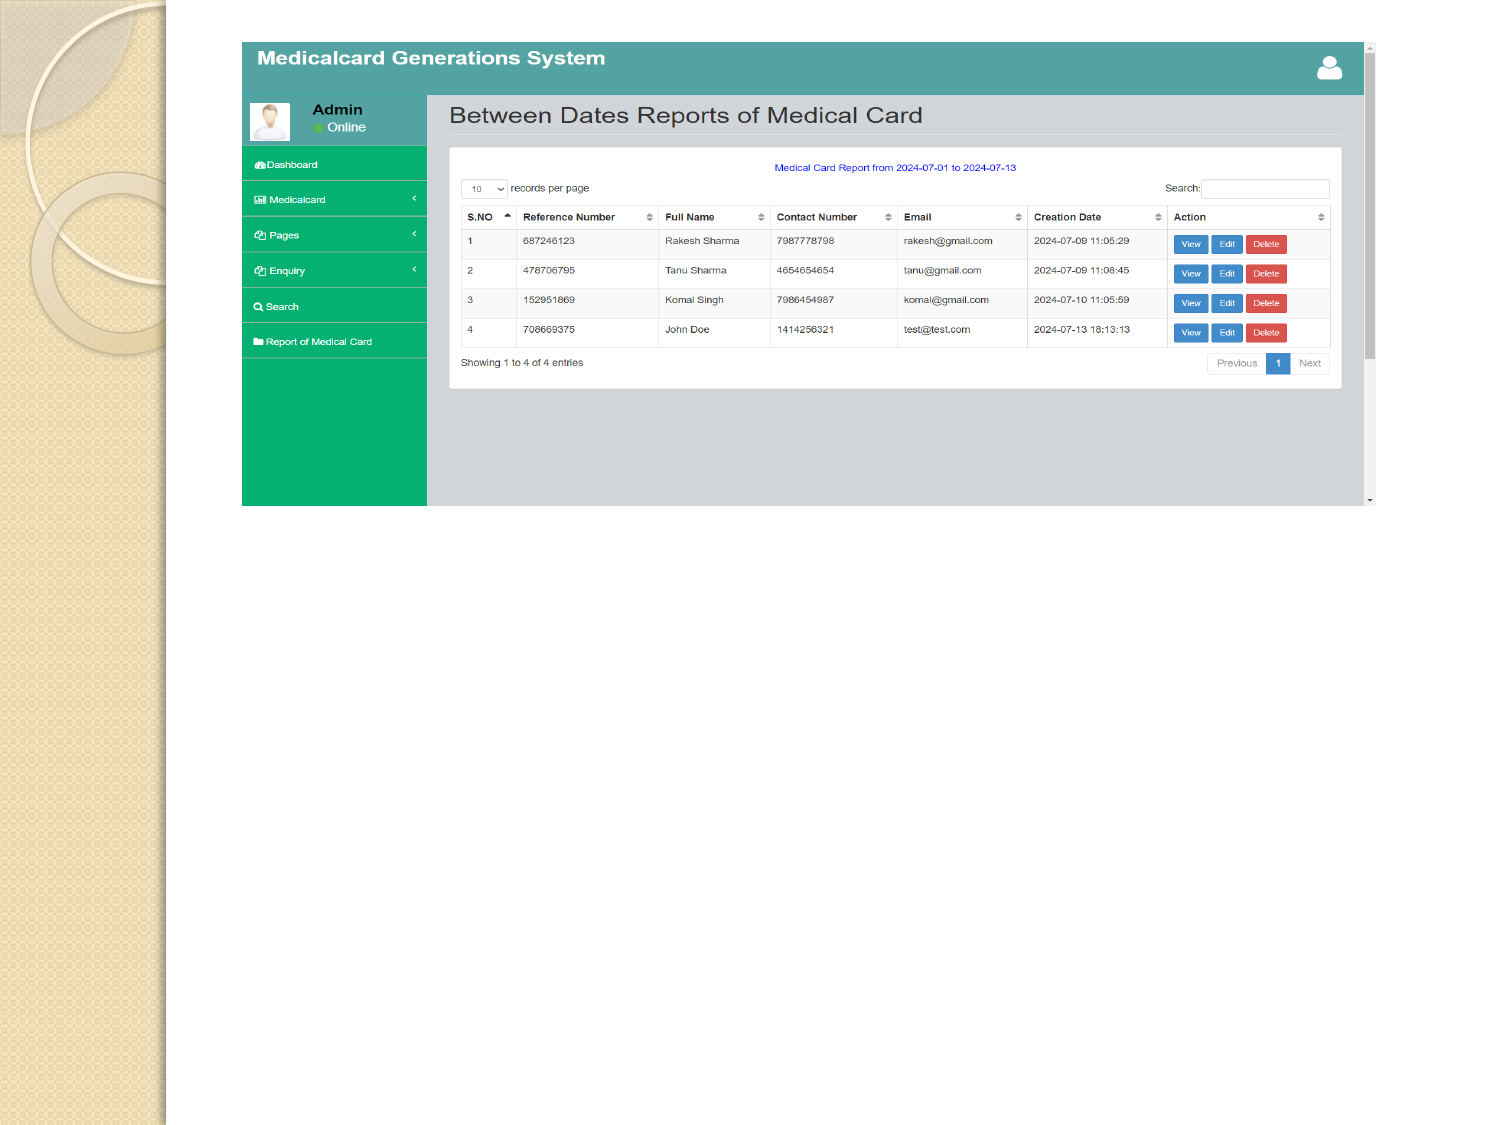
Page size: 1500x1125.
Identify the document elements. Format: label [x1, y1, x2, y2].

picture [241, 42, 1377, 507]
